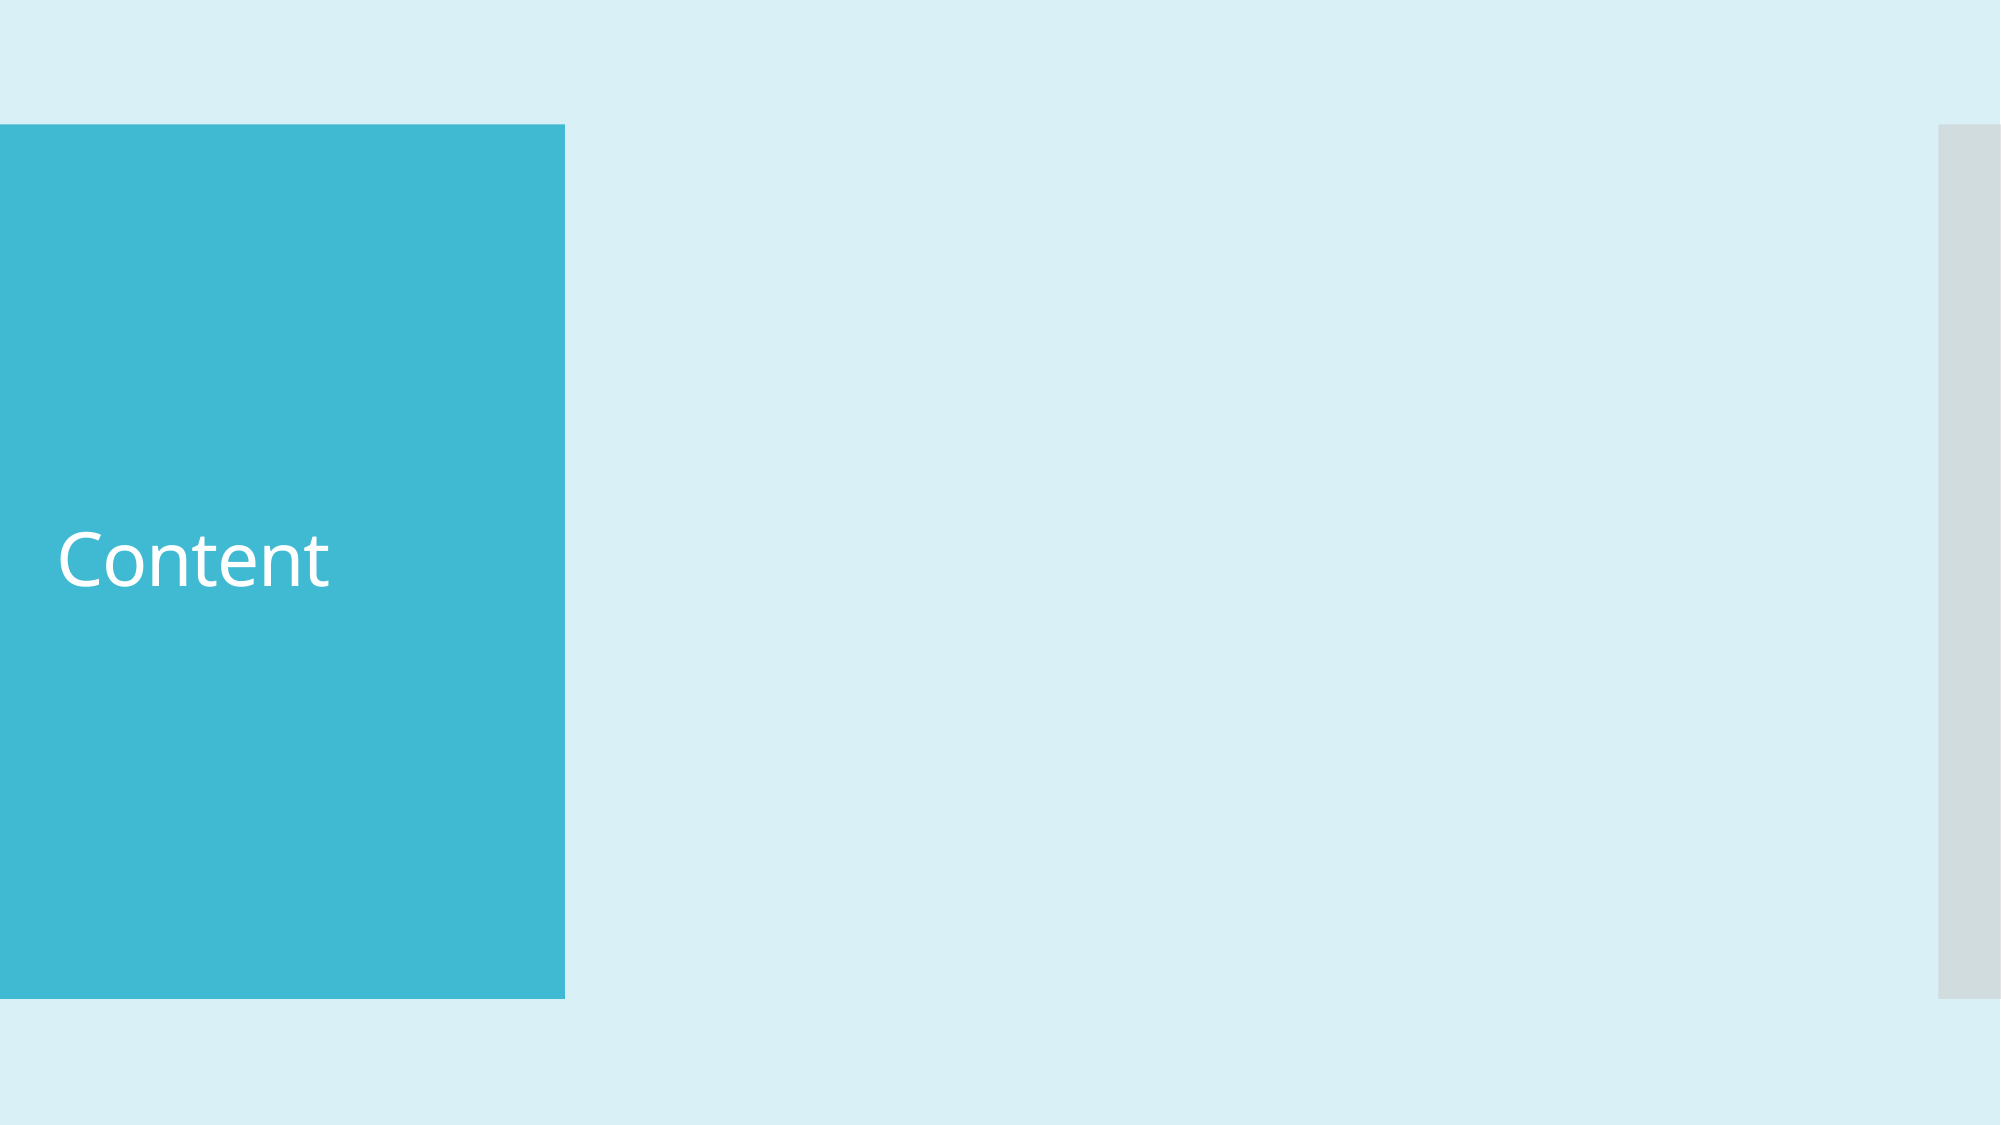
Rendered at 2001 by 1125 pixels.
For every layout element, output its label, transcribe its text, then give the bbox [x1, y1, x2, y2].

title Content [41, 184, 525, 940]
